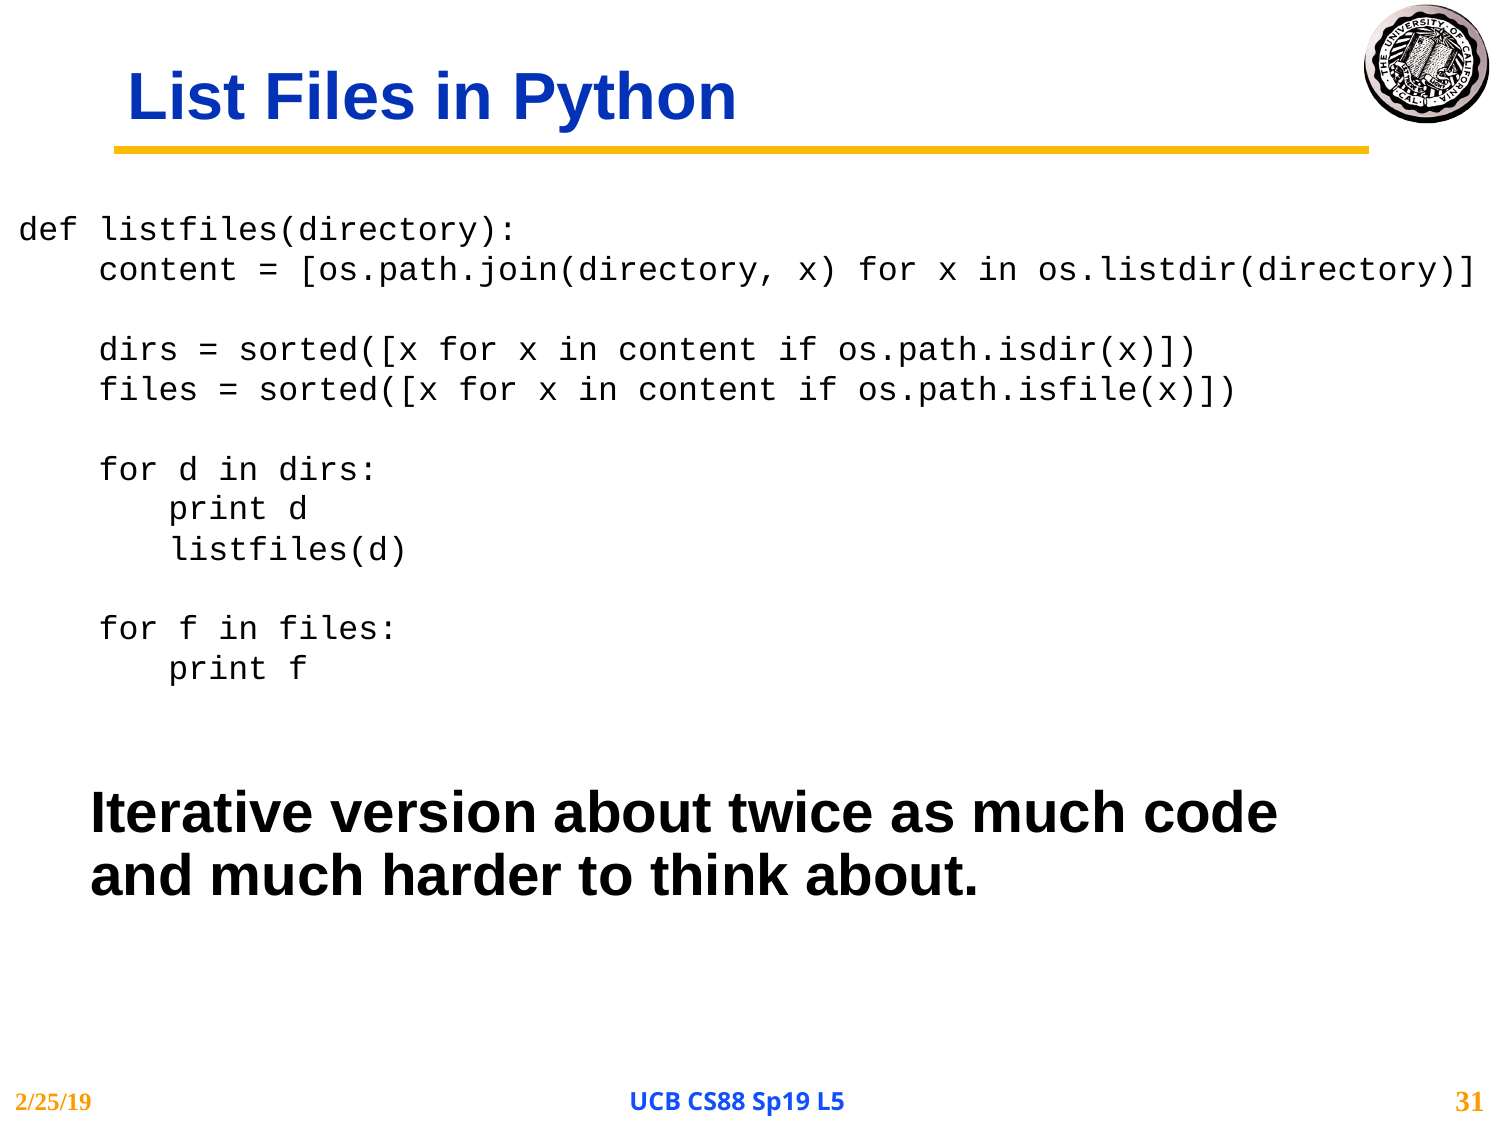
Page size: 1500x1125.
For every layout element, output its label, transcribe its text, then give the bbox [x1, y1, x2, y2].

text_box def listfiles(directory): content = [os.path.join(directory, x) for x in os.listdir(directory)] dirs = sorted([x for x in content if os.path.isdir(x)]) files = sorted([x for x in content if os.path.isfile(x)]) for d in dirs: print d listfiles(d) for f in files: print f [3, 199, 1500, 694]
title List Files in Python [112, 37, 1375, 159]
list Iterative version about twice as much code and much harder to think about. [75, 774, 1388, 913]
slide_number 31 [1412, 1074, 1500, 1125]
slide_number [0, 1074, 250, 1125]
footer UCB CS88 Sp19 L5 [500, 1074, 975, 1125]
picture [1350, 0, 1500, 127]
